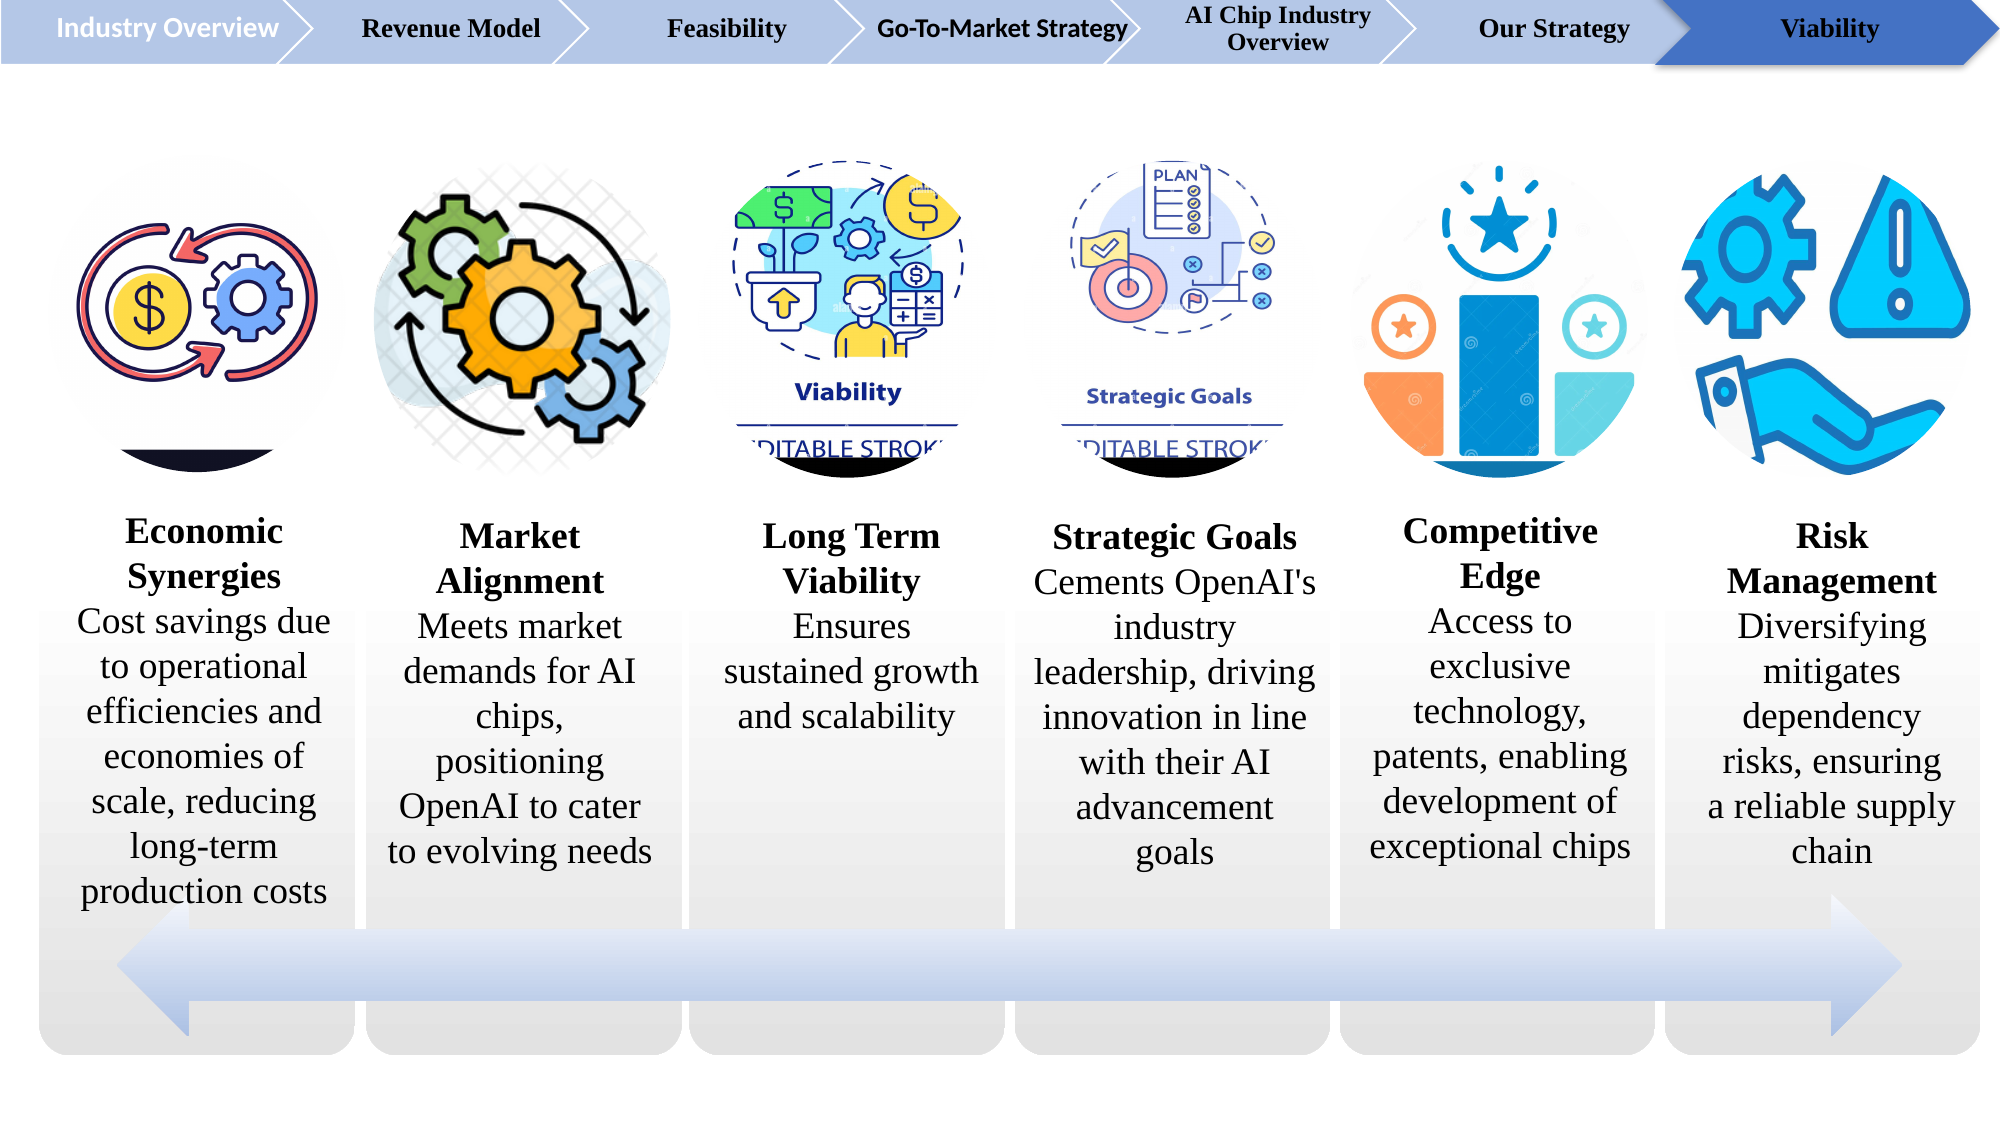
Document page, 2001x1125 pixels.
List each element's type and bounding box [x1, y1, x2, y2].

text_box [0, 0, 2000, 65]
text_box [39, 103, 1981, 1056]
